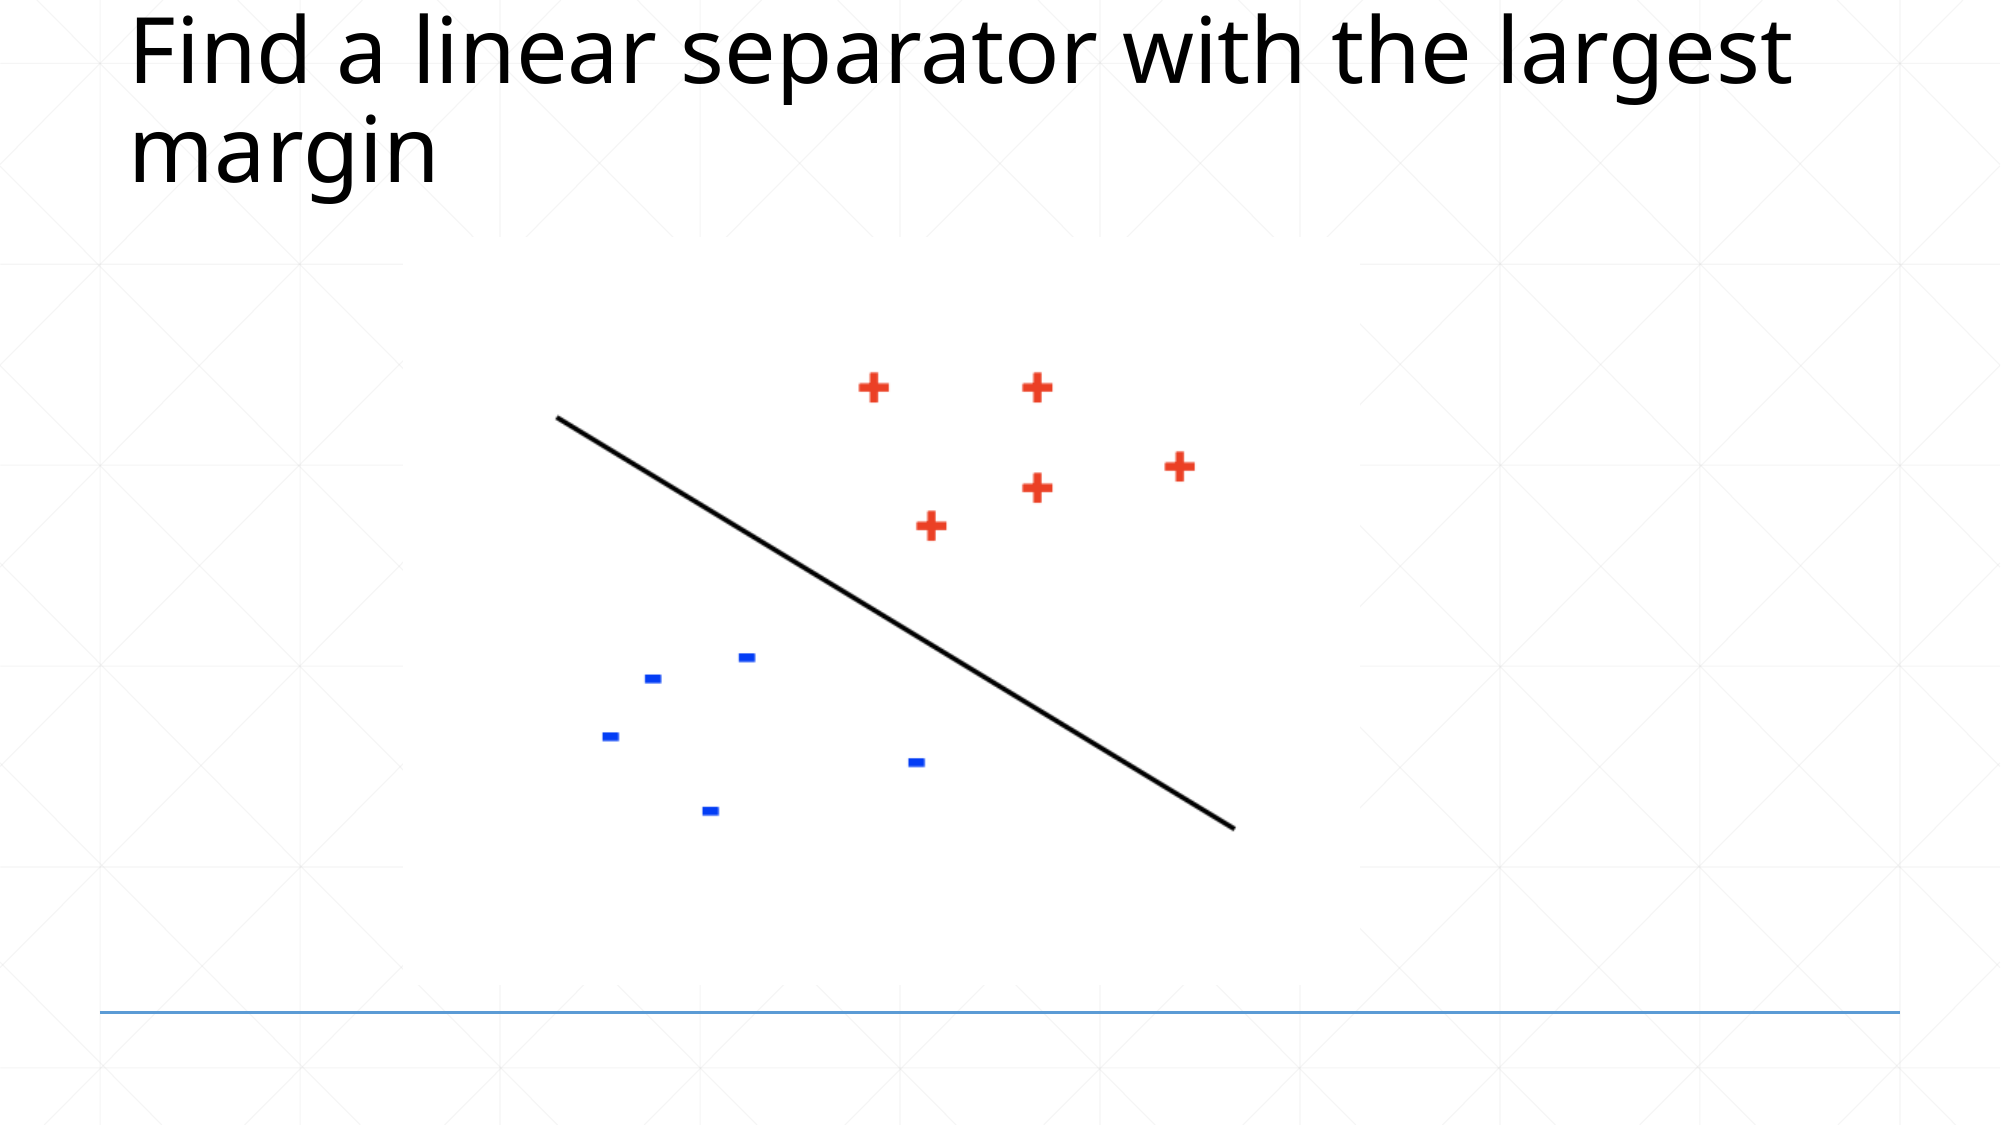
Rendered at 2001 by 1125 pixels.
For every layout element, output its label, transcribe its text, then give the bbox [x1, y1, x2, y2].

title Find a linear separator with the largest margin [113, 20, 1886, 187]
picture [402, 237, 1360, 985]
